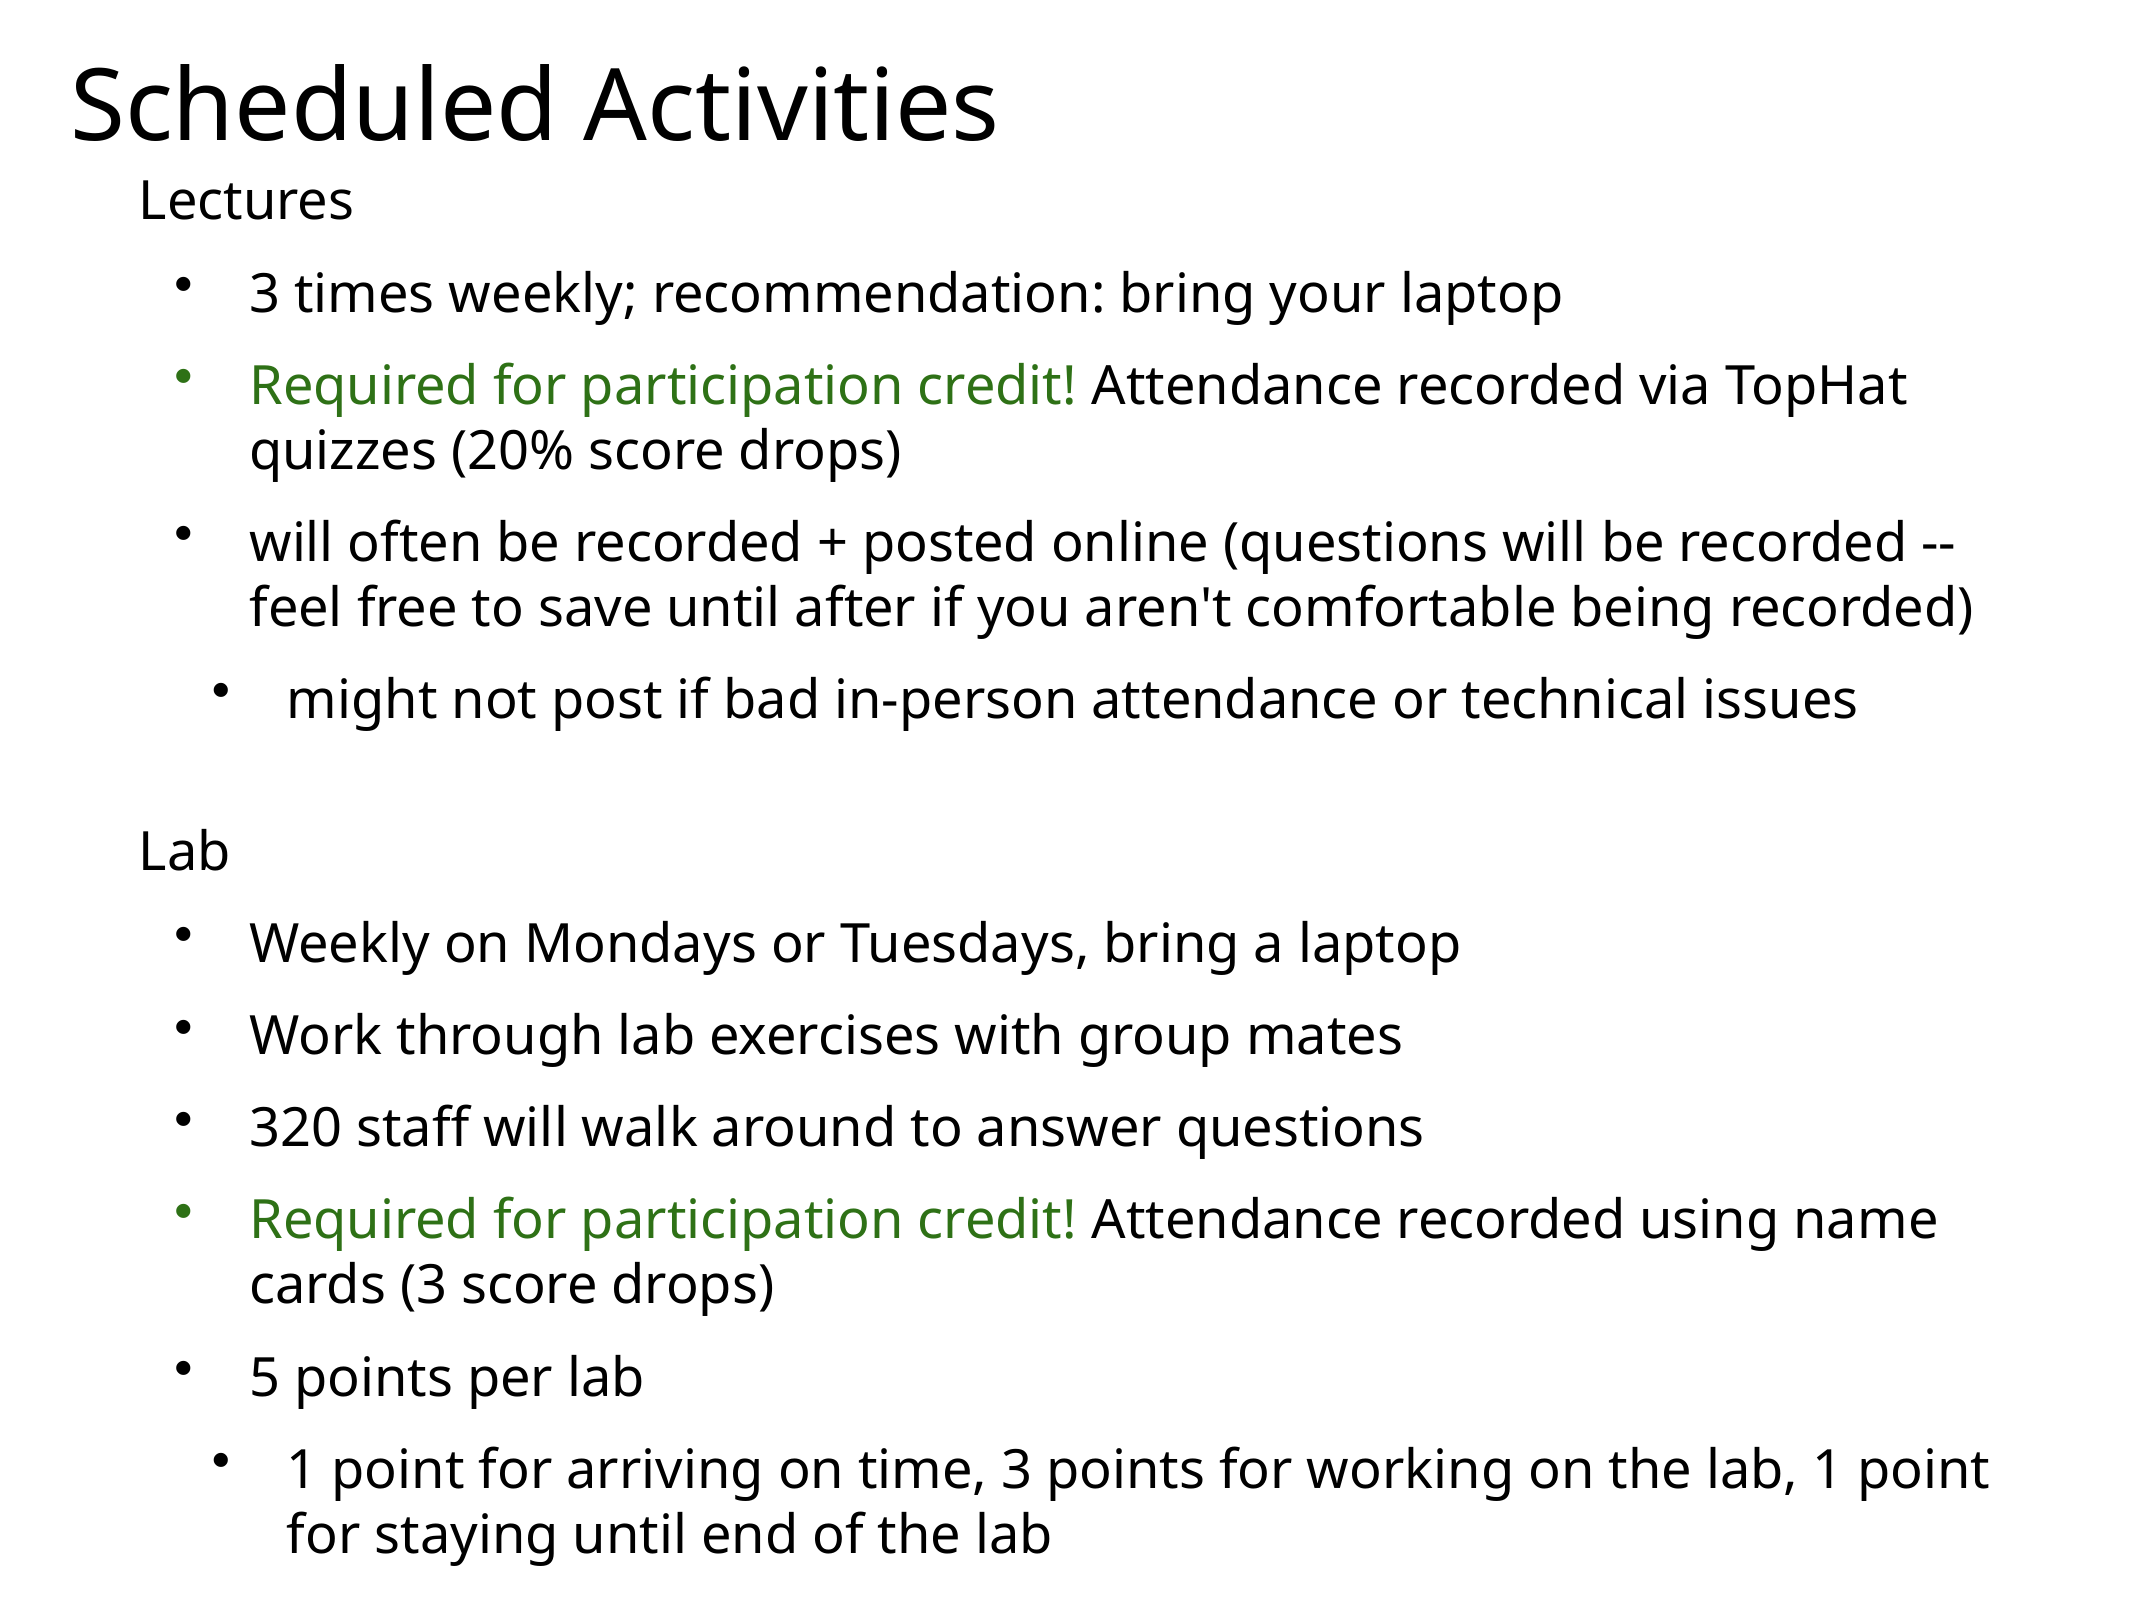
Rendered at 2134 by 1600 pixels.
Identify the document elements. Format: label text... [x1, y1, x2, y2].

text_box Lectures 3 times weekly; recommendation: bring your laptop Required for participation credit! Attendance recorded via TopHat quizzes (20% score drops) will often be recorded + posted online (questions will be recorded -- feel free to save until after if you aren't comfortable being recorded) might not post if bad in-person attendance or technical issues Lab Weekly on Mondays or Tuesdays, bring a laptop Work through lab exercises with group mates 320 staff will walk around to answer questions Required for participation credit! Attendance recorded using name cards (3 score drops) 5 points per lab 1 point for arriving on time, 3 points for working on the lab, 1 point for staying until end of the lab [130, 157, 2050, 1600]
title Scheduled Activities [61, 26, 1884, 176]
